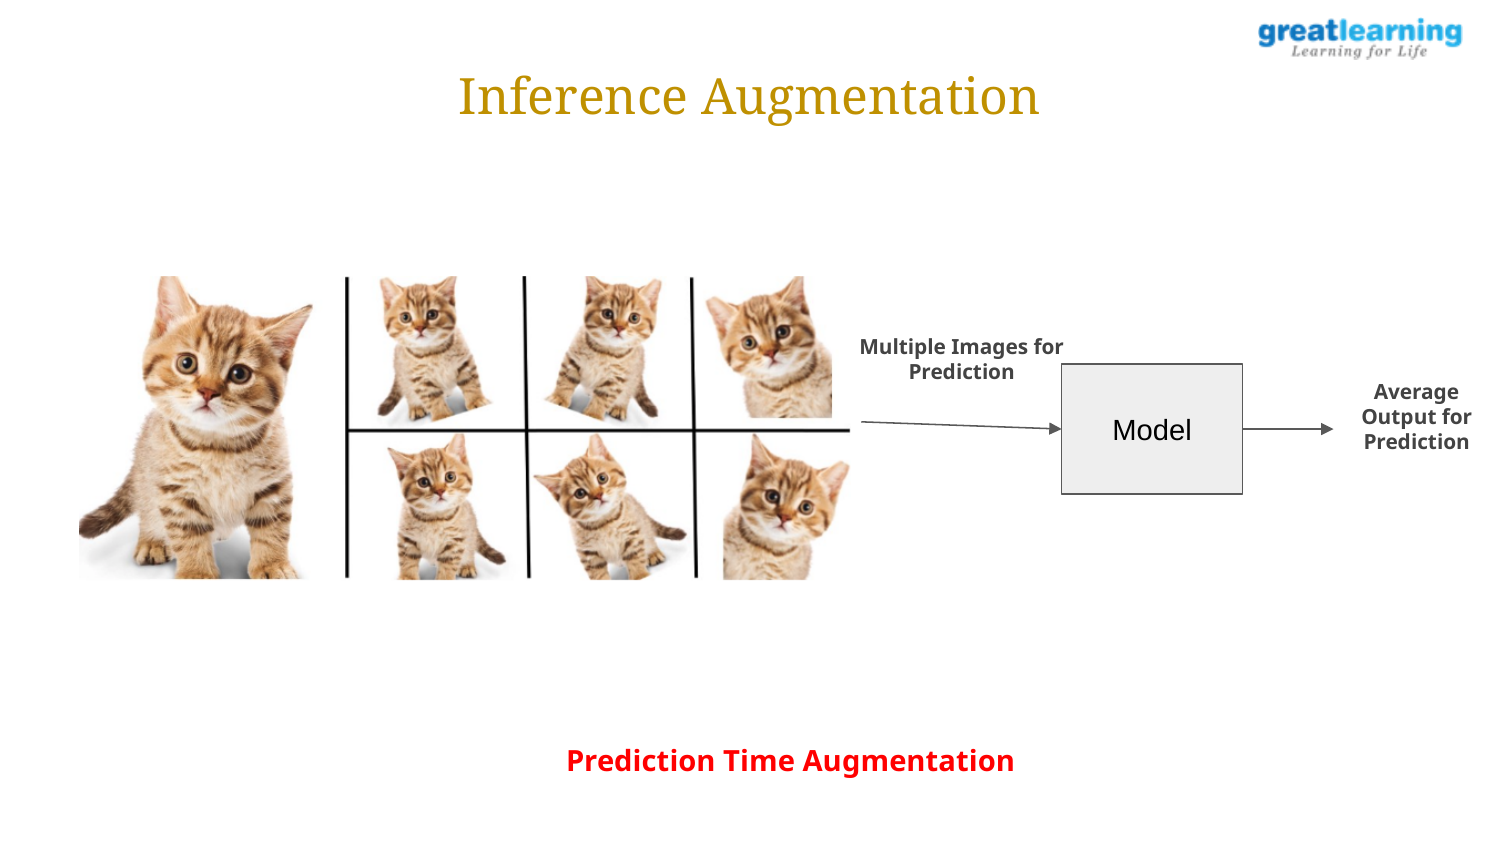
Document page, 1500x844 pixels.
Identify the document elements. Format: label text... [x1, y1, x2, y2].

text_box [861, 421, 1062, 430]
text_box Inference Augmentation [154, 59, 1346, 130]
picture [79, 254, 862, 590]
text_box Multiple Images for Prediction [866, 318, 1105, 389]
text_box Average Output for Prediction [1333, 363, 1500, 495]
text_box Model [1061, 363, 1243, 495]
text_box Prediction Time Augmentation [288, 726, 1293, 798]
picture [1258, 17, 1463, 60]
